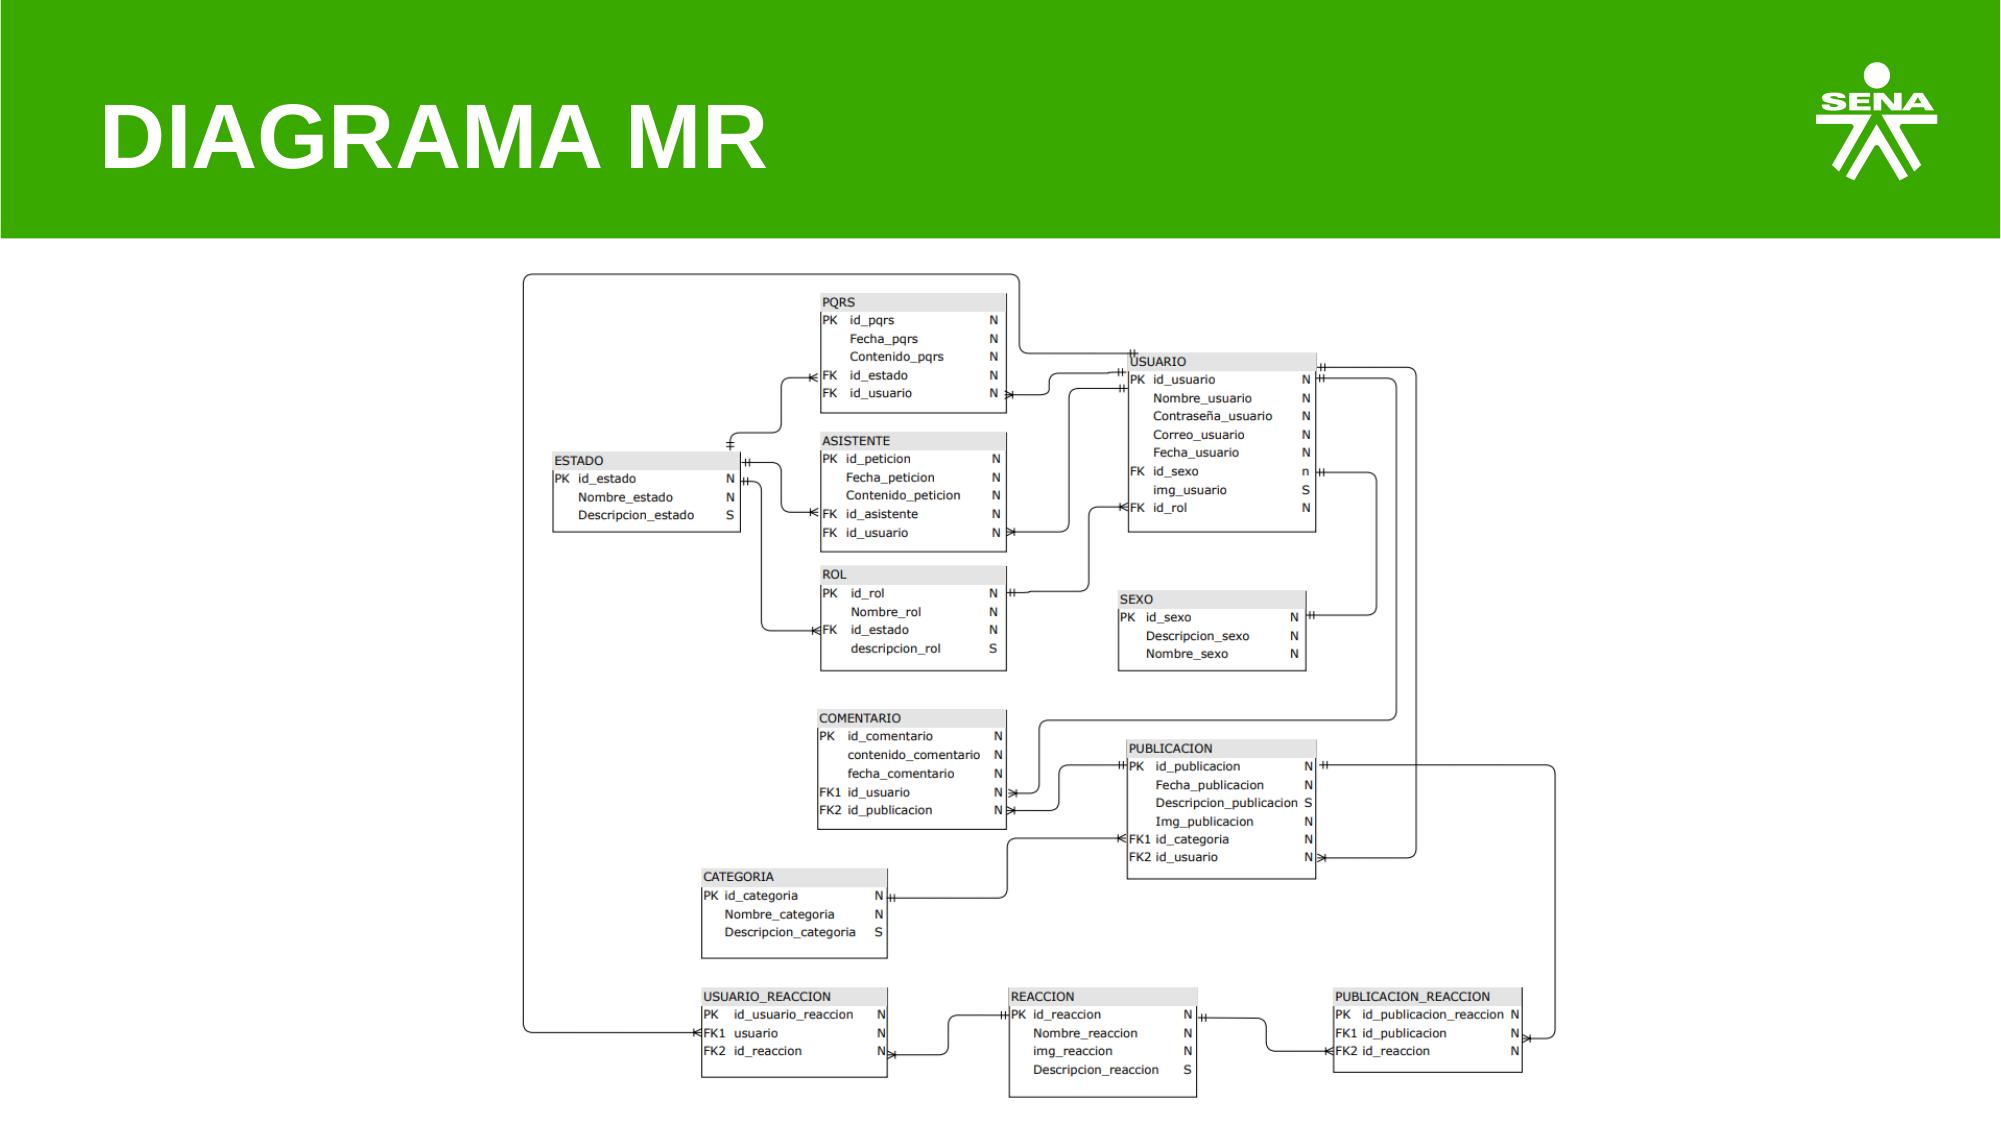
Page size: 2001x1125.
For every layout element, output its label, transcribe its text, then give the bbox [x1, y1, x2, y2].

picture [0, 0, 2001, 1125]
title DIAGRAMA MR [99, 88, 1900, 189]
